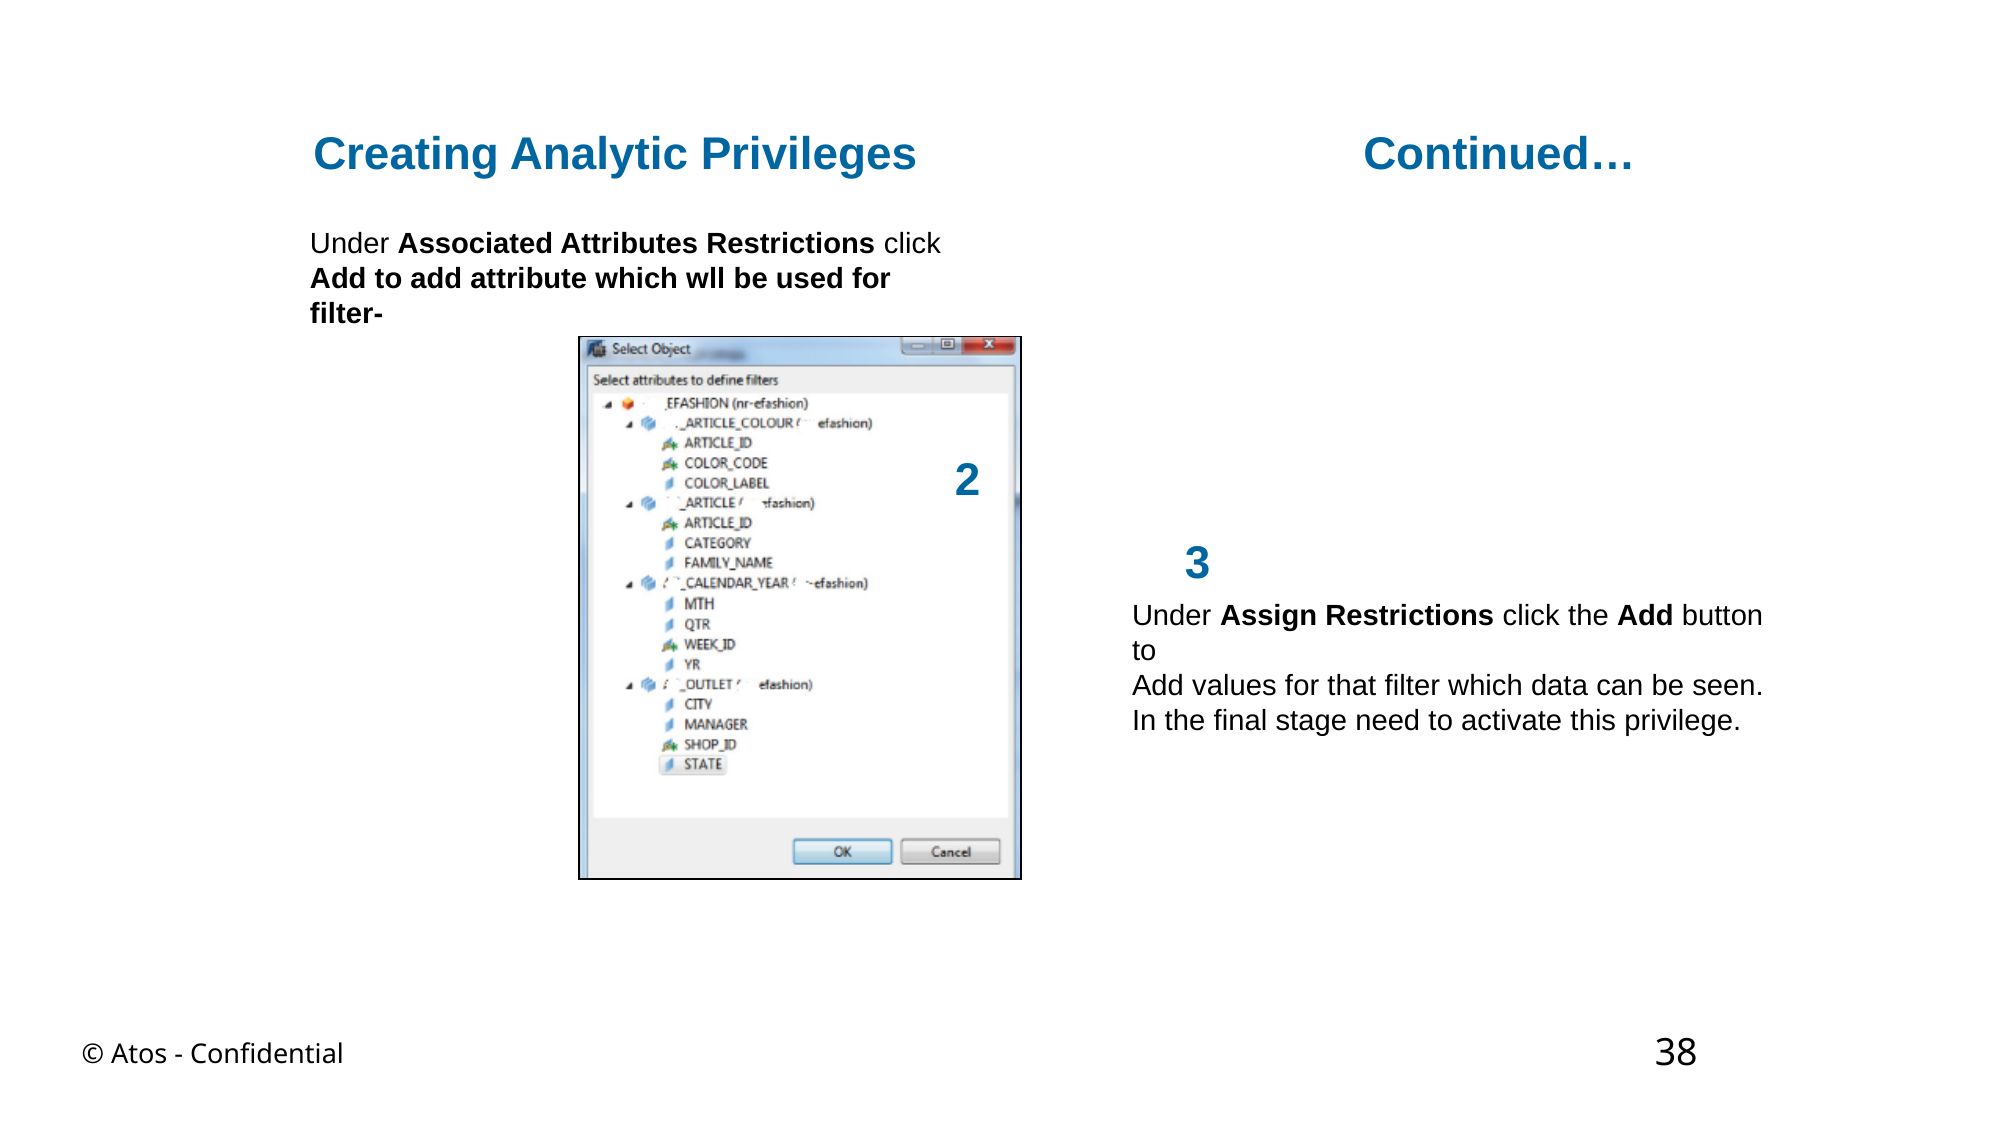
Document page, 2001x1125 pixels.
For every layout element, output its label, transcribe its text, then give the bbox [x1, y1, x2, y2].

text_box Under Associated Attributes Restrictions click Add to add attribute which wll be used for filter- [295, 217, 985, 303]
text_box Creating Analytic Privileges Continued… [294, 112, 1670, 189]
picture [579, 337, 1021, 879]
slide_number 38 [1639, 1019, 1730, 1106]
text_box Under Assign Restrictions click the Add button to Add values for that filter which data can be seen. In the final stage need to activate this privilege. [1117, 589, 1807, 709]
text_box 3 [1169, 524, 1230, 590]
